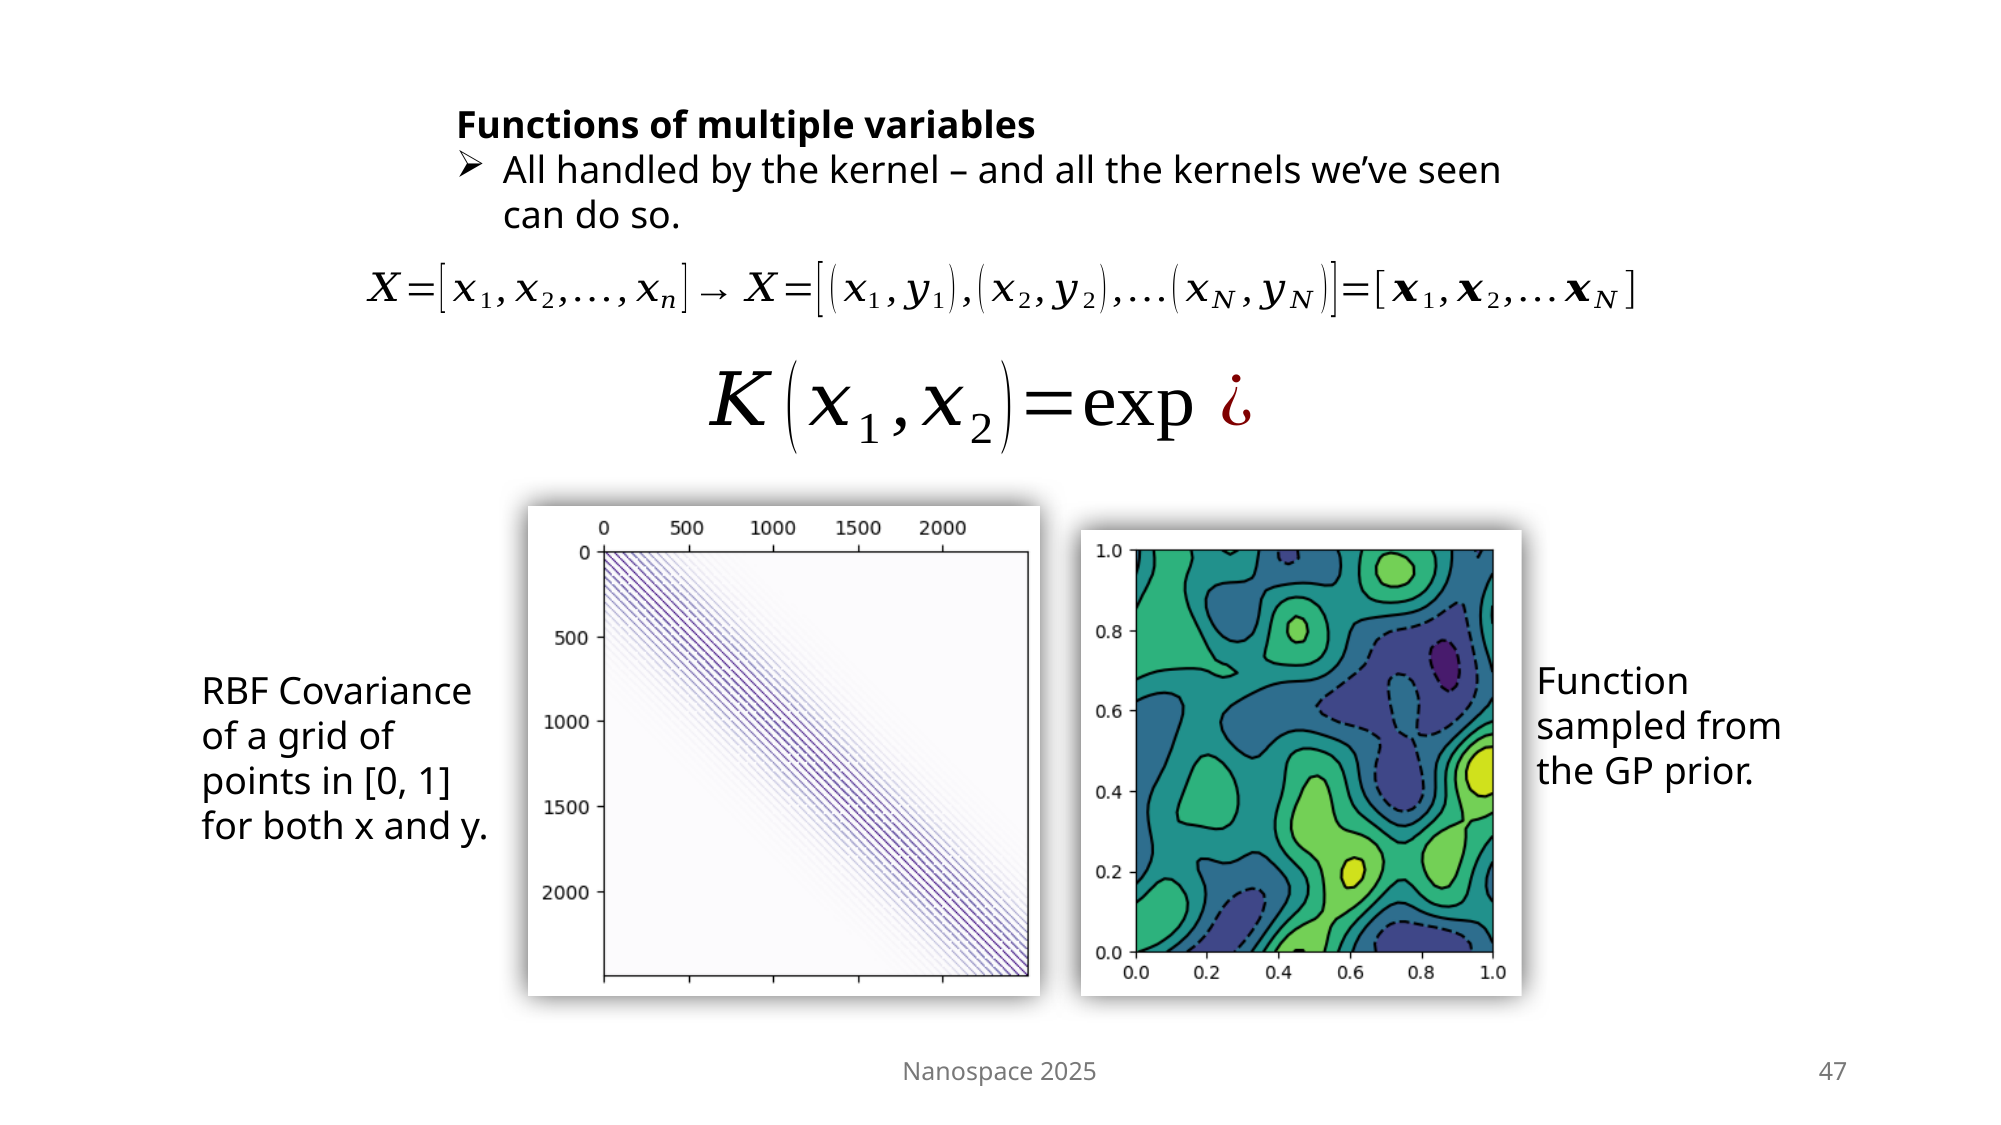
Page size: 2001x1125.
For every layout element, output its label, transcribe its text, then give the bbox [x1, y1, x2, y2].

slide_number 47 [1412, 1042, 1863, 1103]
footer Nanospace 2025 [662, 1042, 1338, 1103]
text_box Functions of multiple variables All handled by the kernel – and all the kernels we’ve seen can do so. [441, 93, 1522, 244]
text_box RBF Covariance of a grid of points in [0, 1] for both x and y. [186, 659, 508, 855]
picture [1080, 529, 1523, 996]
picture [527, 505, 1040, 996]
text_box Function sampled from the GP prior. [1523, 649, 1843, 800]
